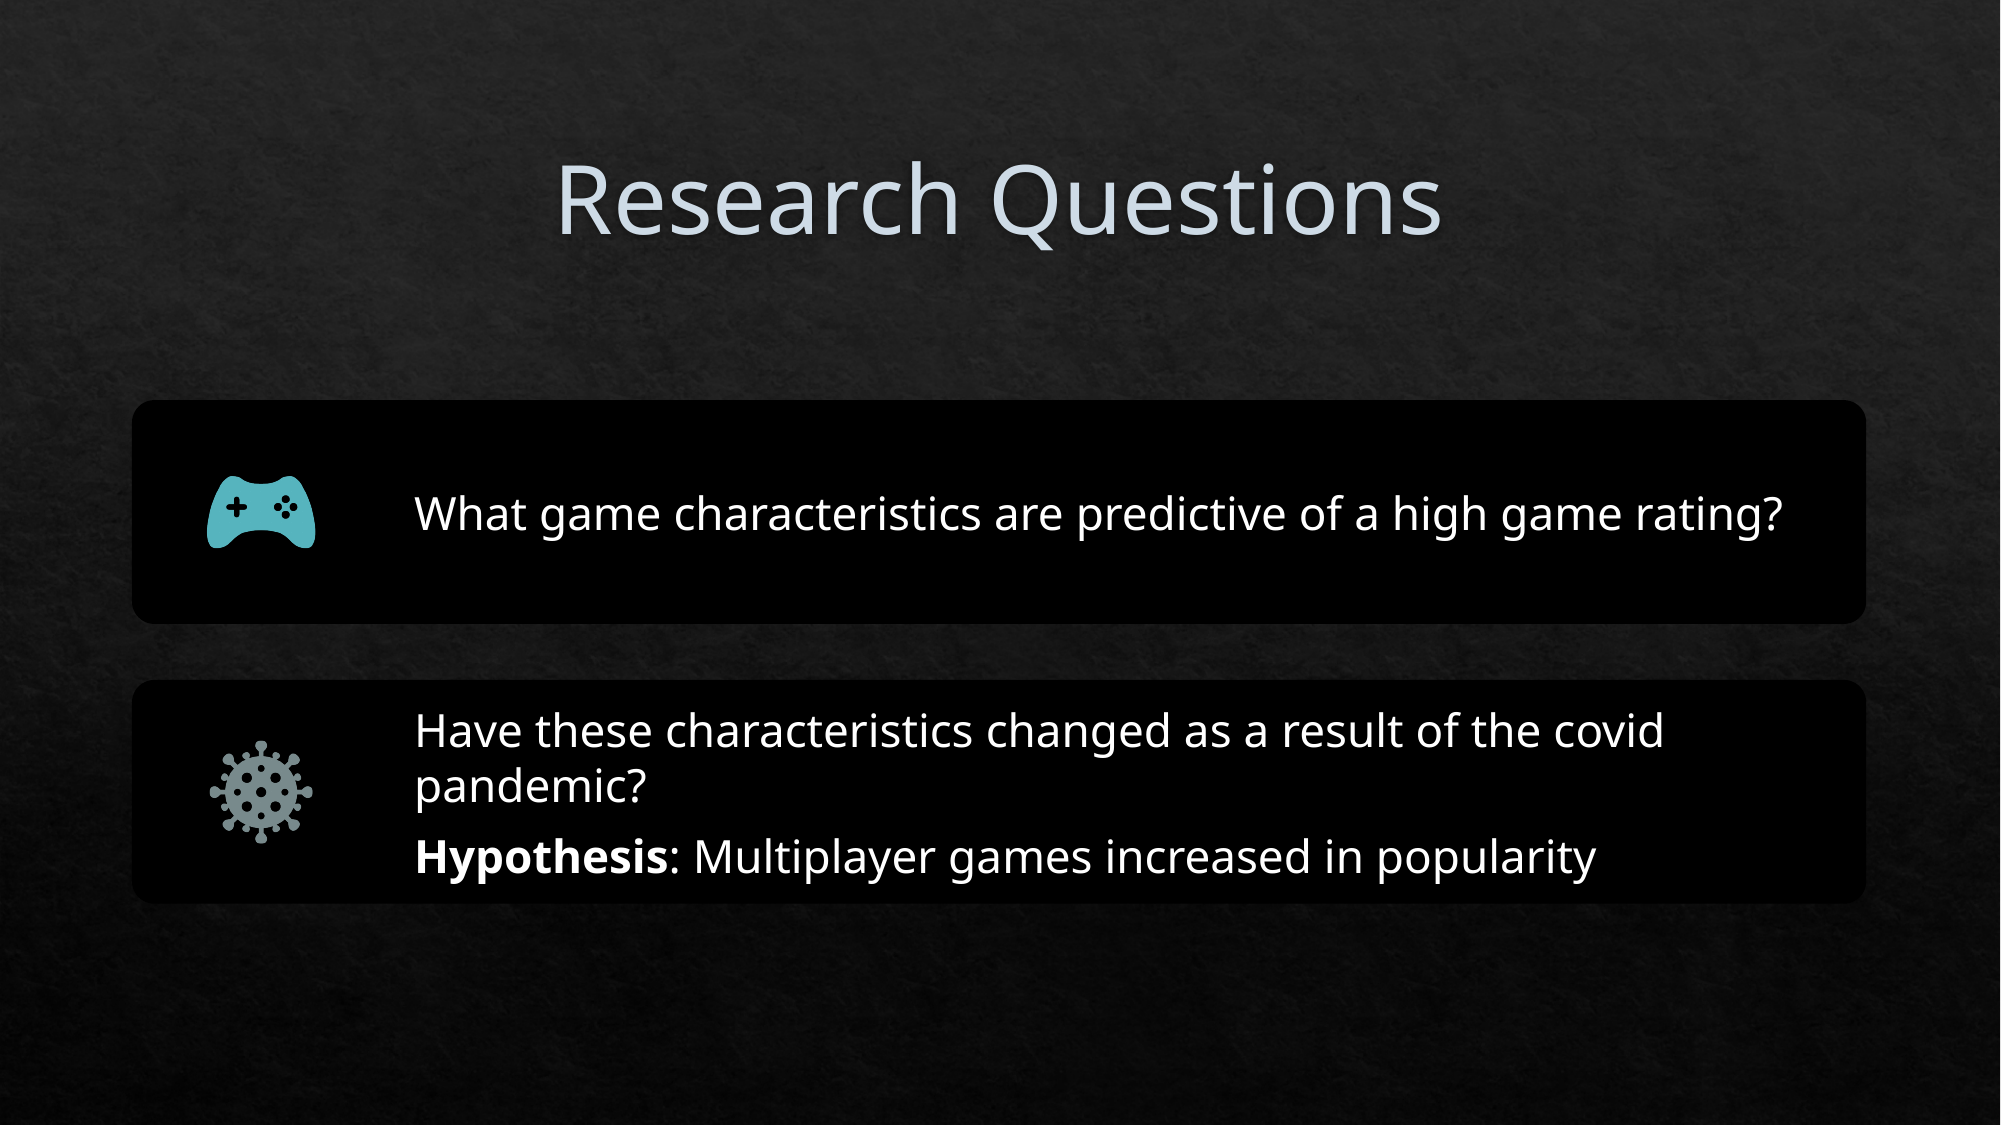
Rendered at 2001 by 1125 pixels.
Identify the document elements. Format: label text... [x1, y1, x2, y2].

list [131, 278, 1867, 1026]
title Research Questions [149, 99, 1849, 272]
